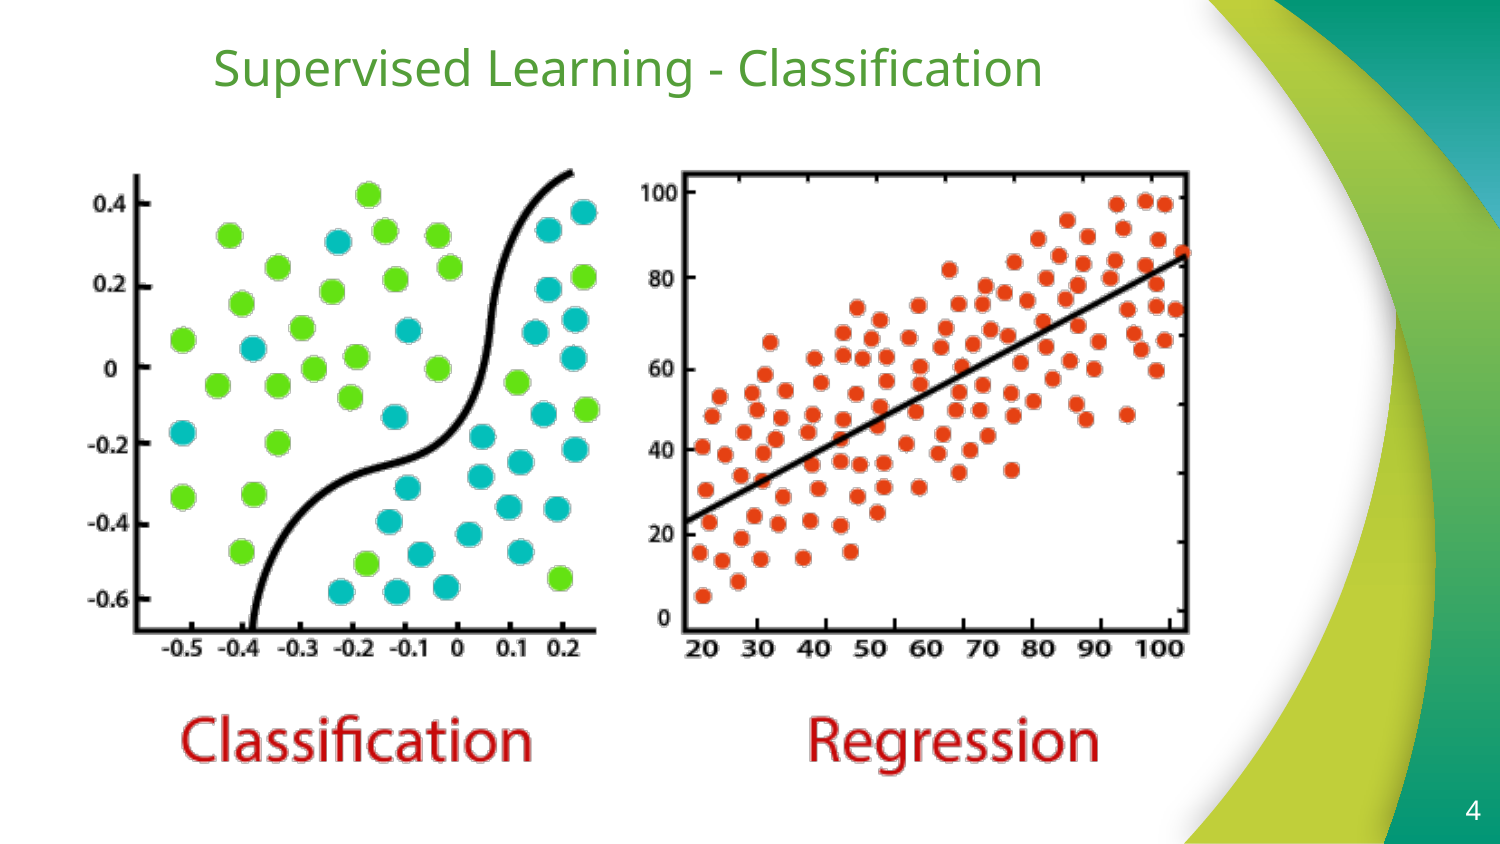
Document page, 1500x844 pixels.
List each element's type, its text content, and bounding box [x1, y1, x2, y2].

slide_number 4 [1391, 779, 1482, 844]
picture [70, 149, 1201, 780]
title Supervised Learning - Classification [58, 32, 1201, 98]
